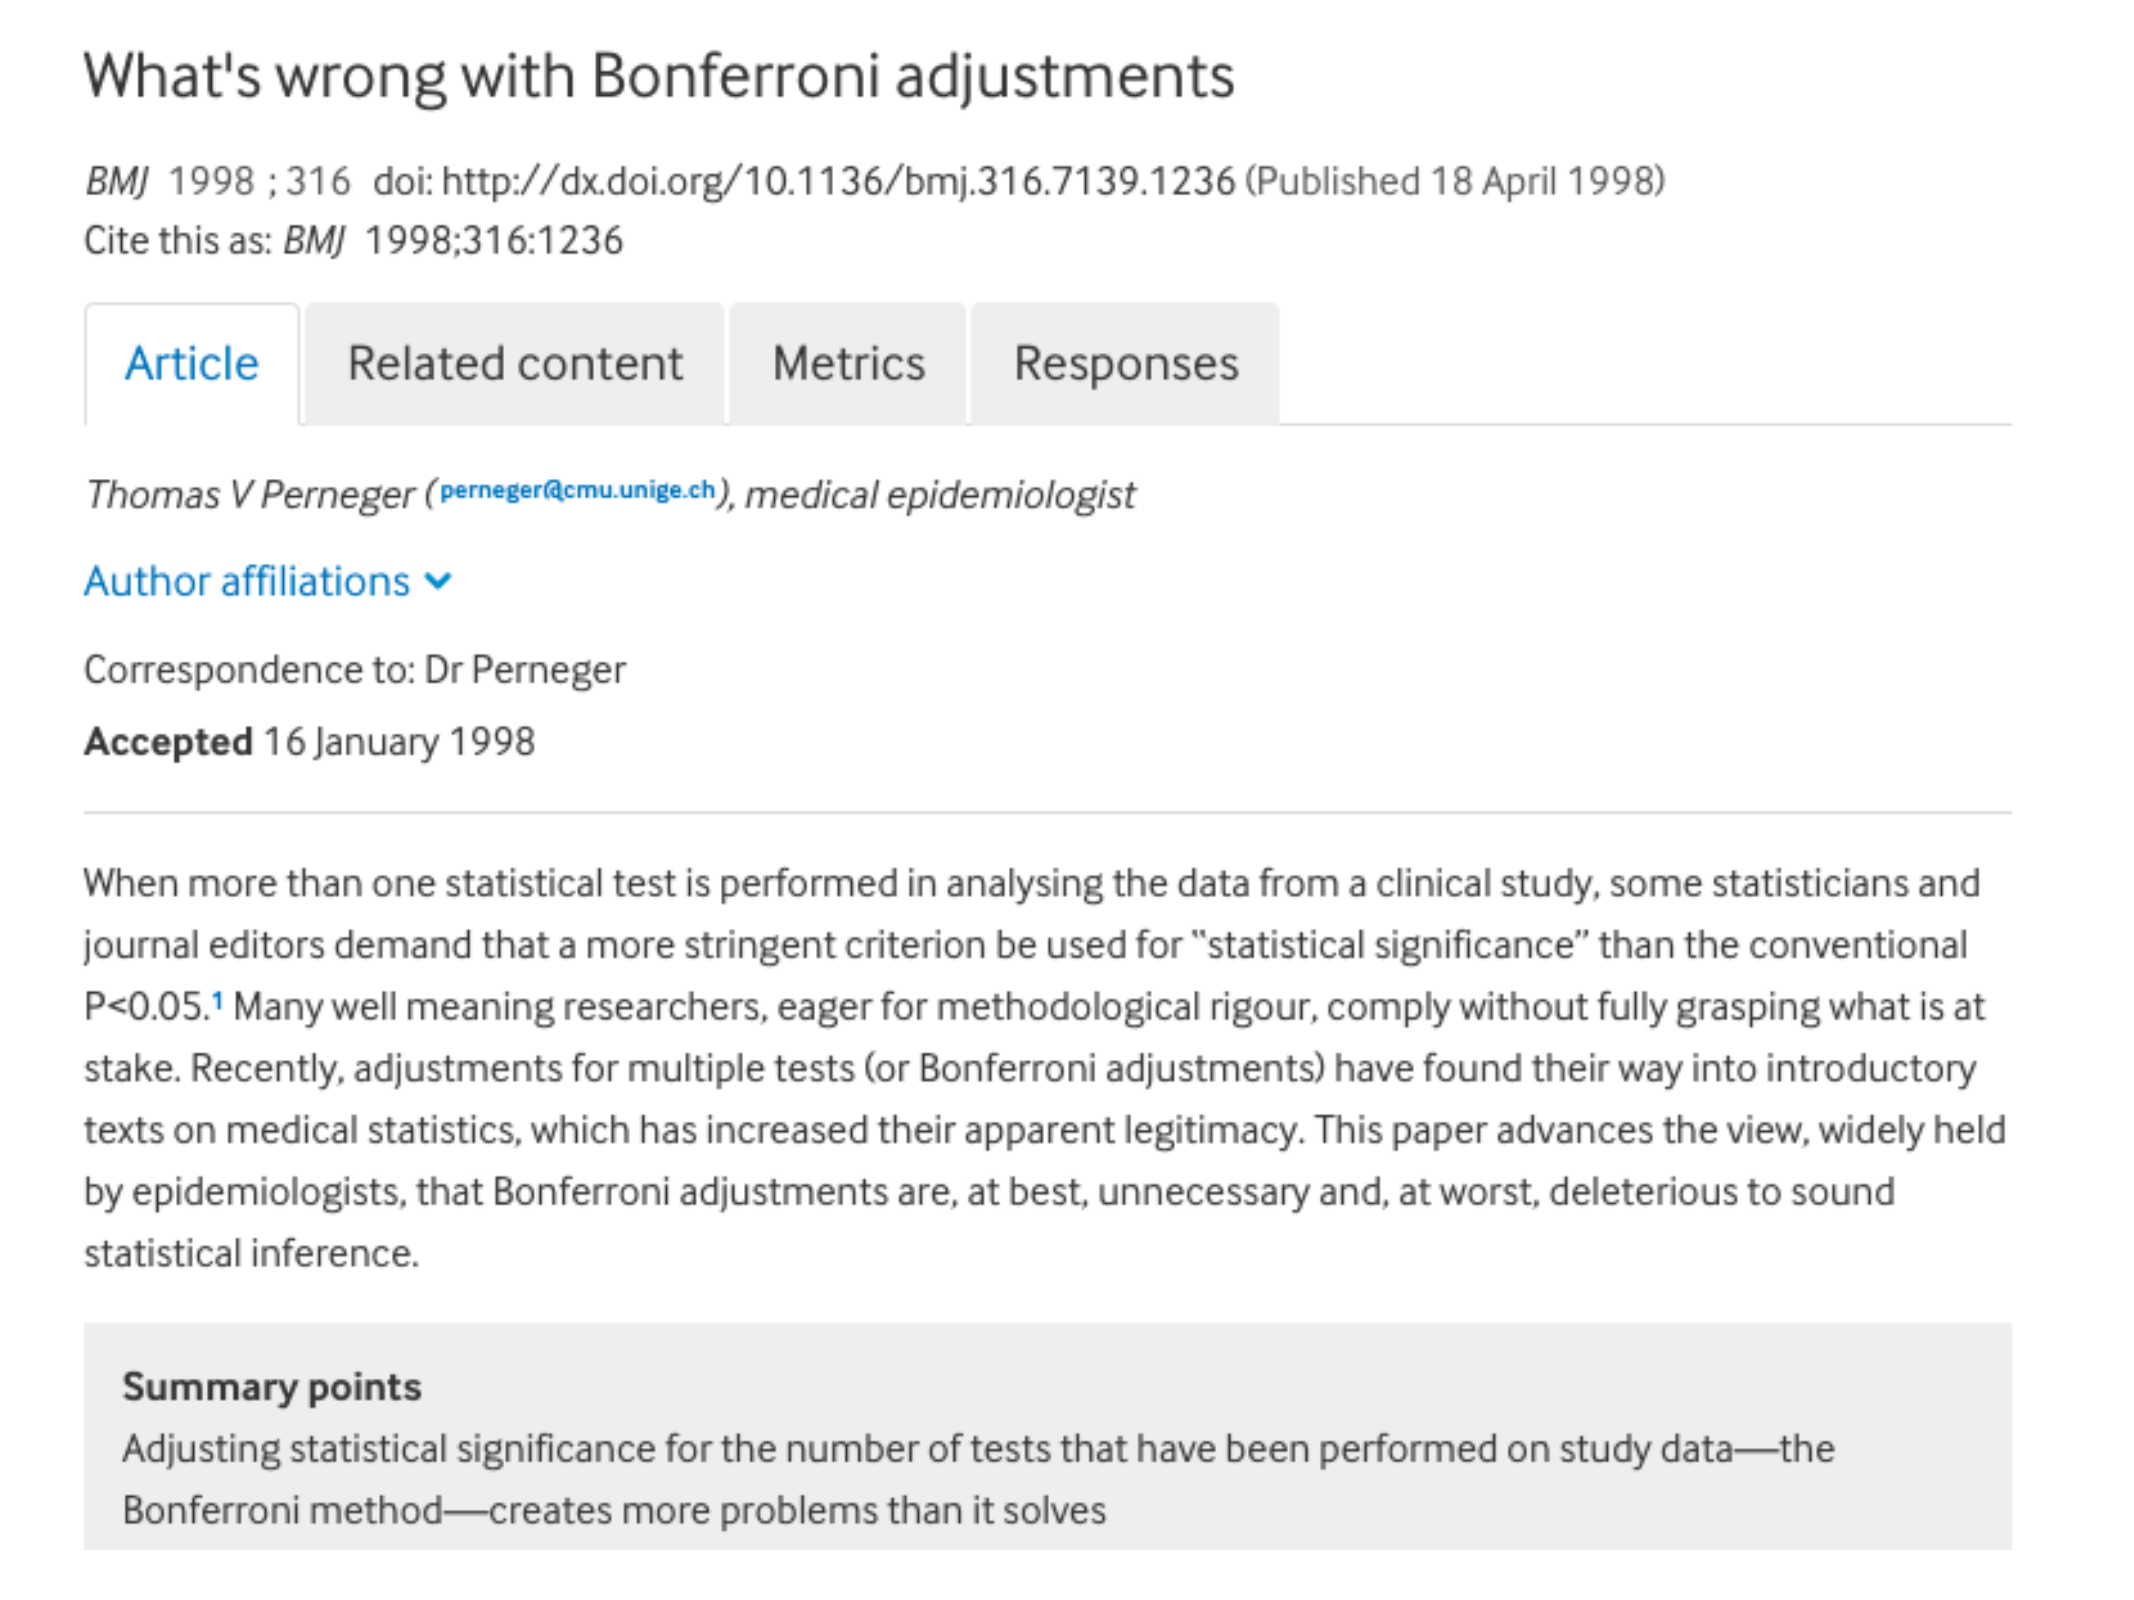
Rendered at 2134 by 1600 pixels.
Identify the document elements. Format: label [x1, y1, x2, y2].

picture [67, 22, 2031, 1550]
